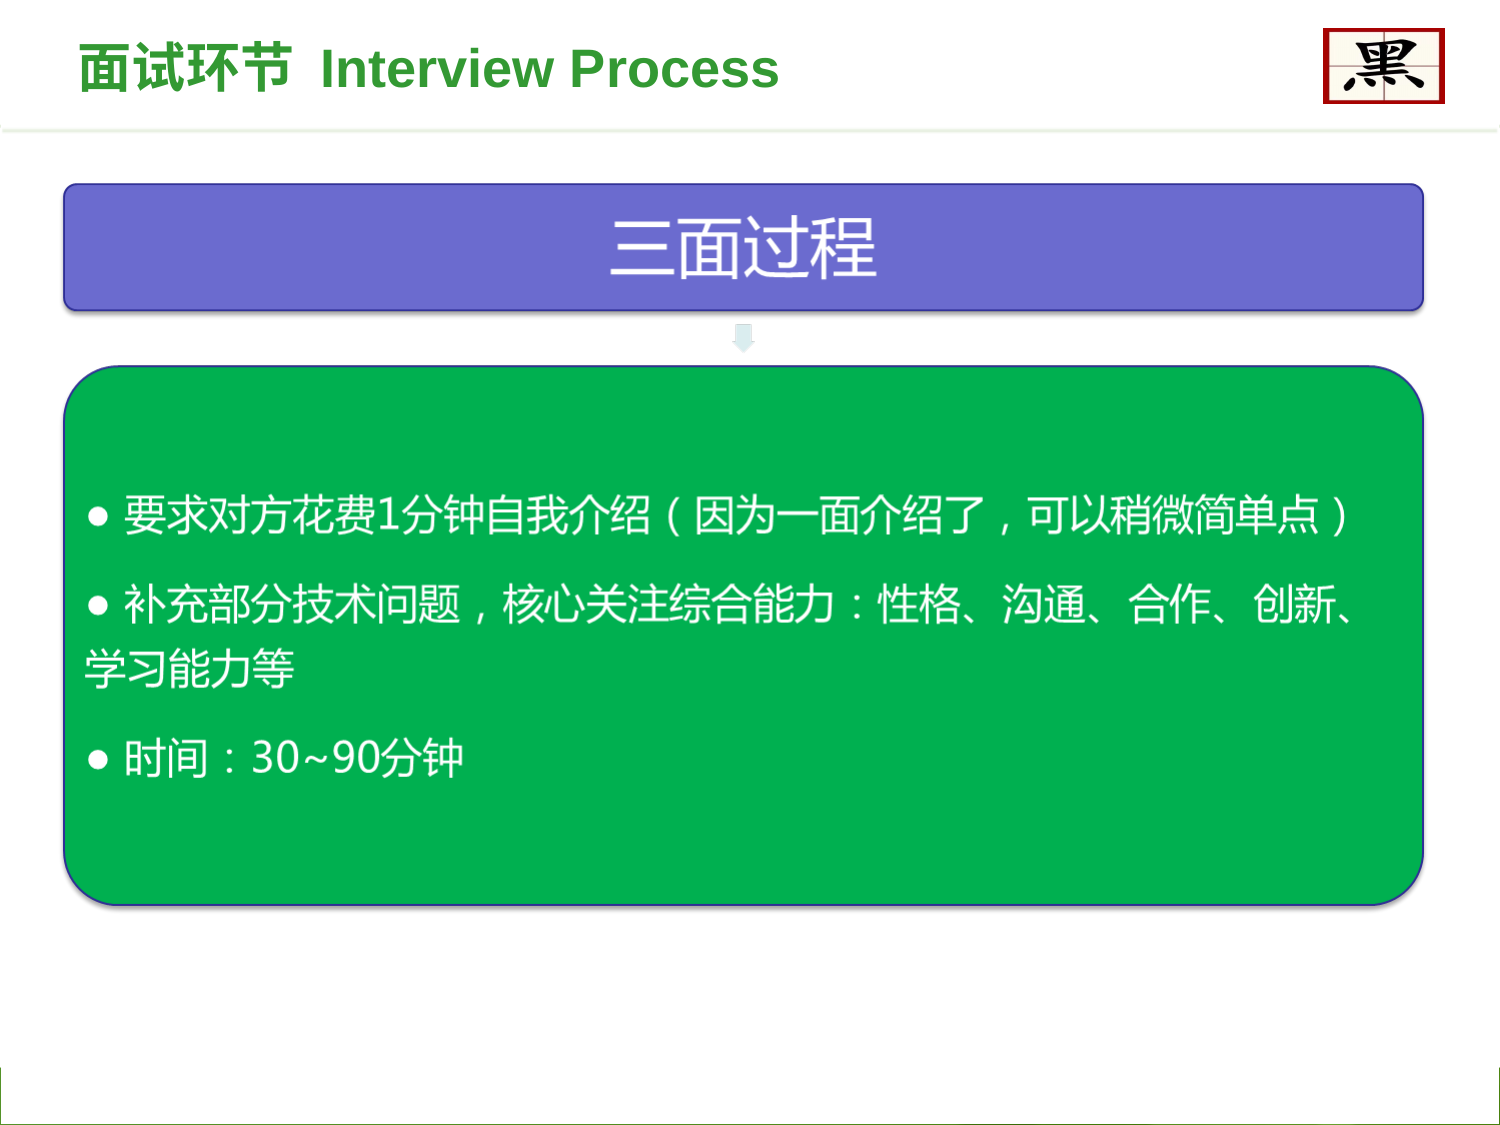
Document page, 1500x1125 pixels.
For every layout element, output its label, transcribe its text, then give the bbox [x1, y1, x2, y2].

picture [0, 0, 1500, 1125]
text_box 面试环节 Interview Process [62, 19, 1223, 114]
